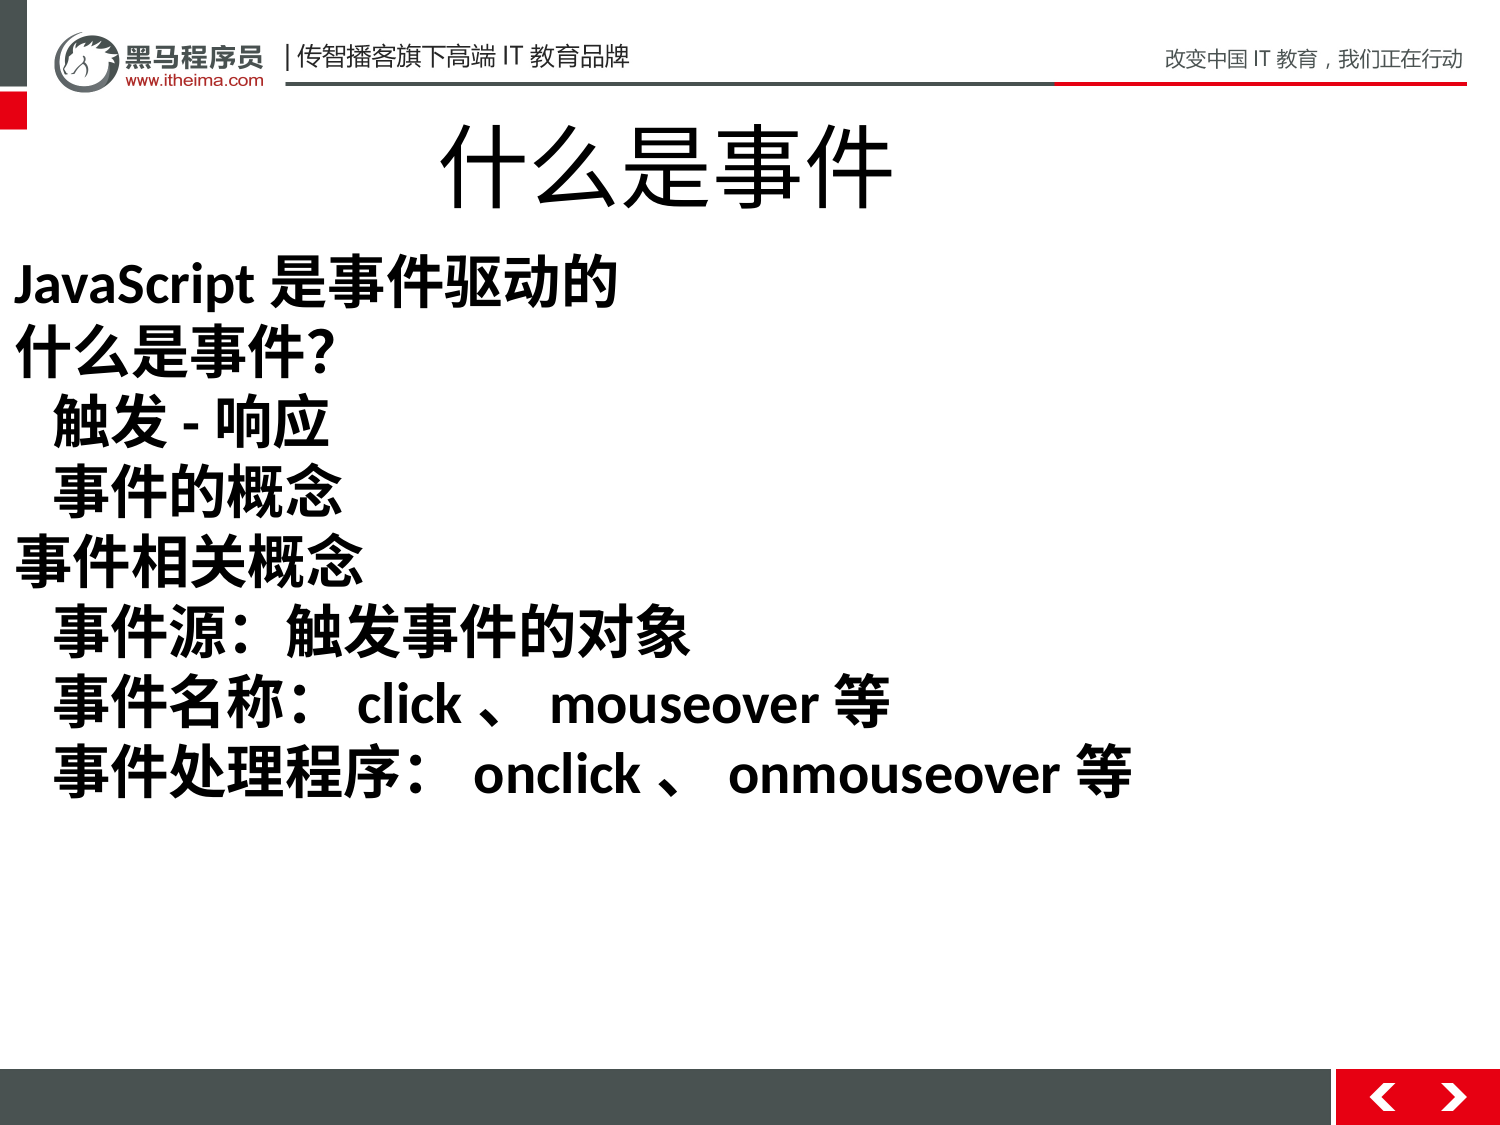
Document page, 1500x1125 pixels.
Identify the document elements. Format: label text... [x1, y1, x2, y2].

title 什么是事件 [0, 102, 1334, 237]
picture [0, 0, 1500, 1125]
list JavaScript是事件驱动的 什么是事件？ 触发-响应 事件的概念 事件相关概念 事件源：触发事件的对象 事件名称：click、mouseover等 事件处理程序：onclick、onmouseover等 [0, 237, 1334, 1005]
